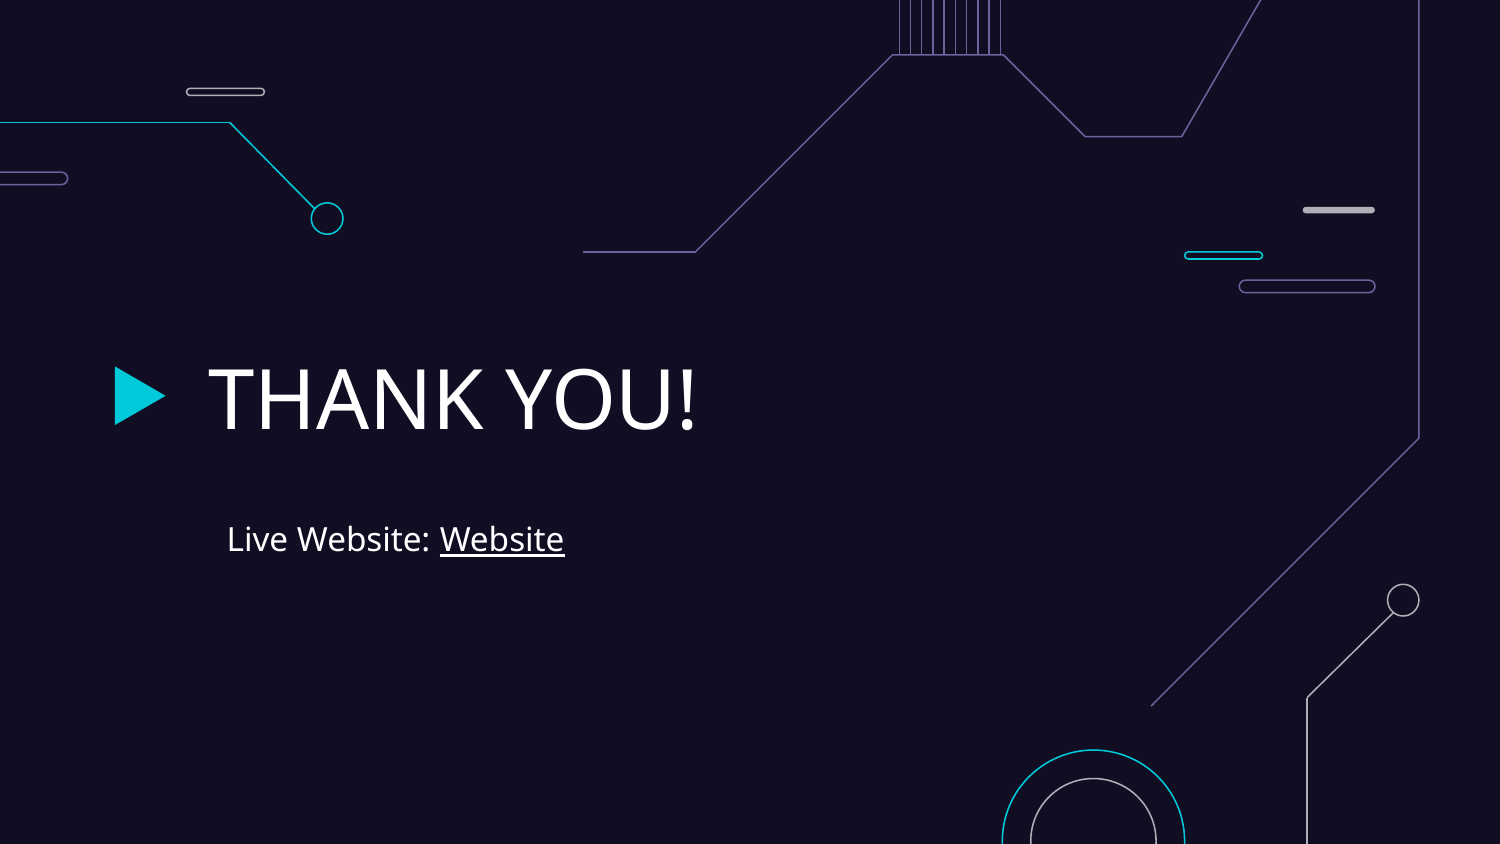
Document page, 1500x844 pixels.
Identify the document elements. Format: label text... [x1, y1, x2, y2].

text_box [1207, 0, 1419, 606]
title THANK YOU! [193, 314, 974, 477]
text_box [11, 0, 124, 455]
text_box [1184, 206, 1376, 293]
text_box [129, 374, 166, 417]
text_box Live Website: Website [211, 503, 1252, 844]
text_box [1306, 584, 1420, 844]
text_box [583, 0, 1351, 252]
